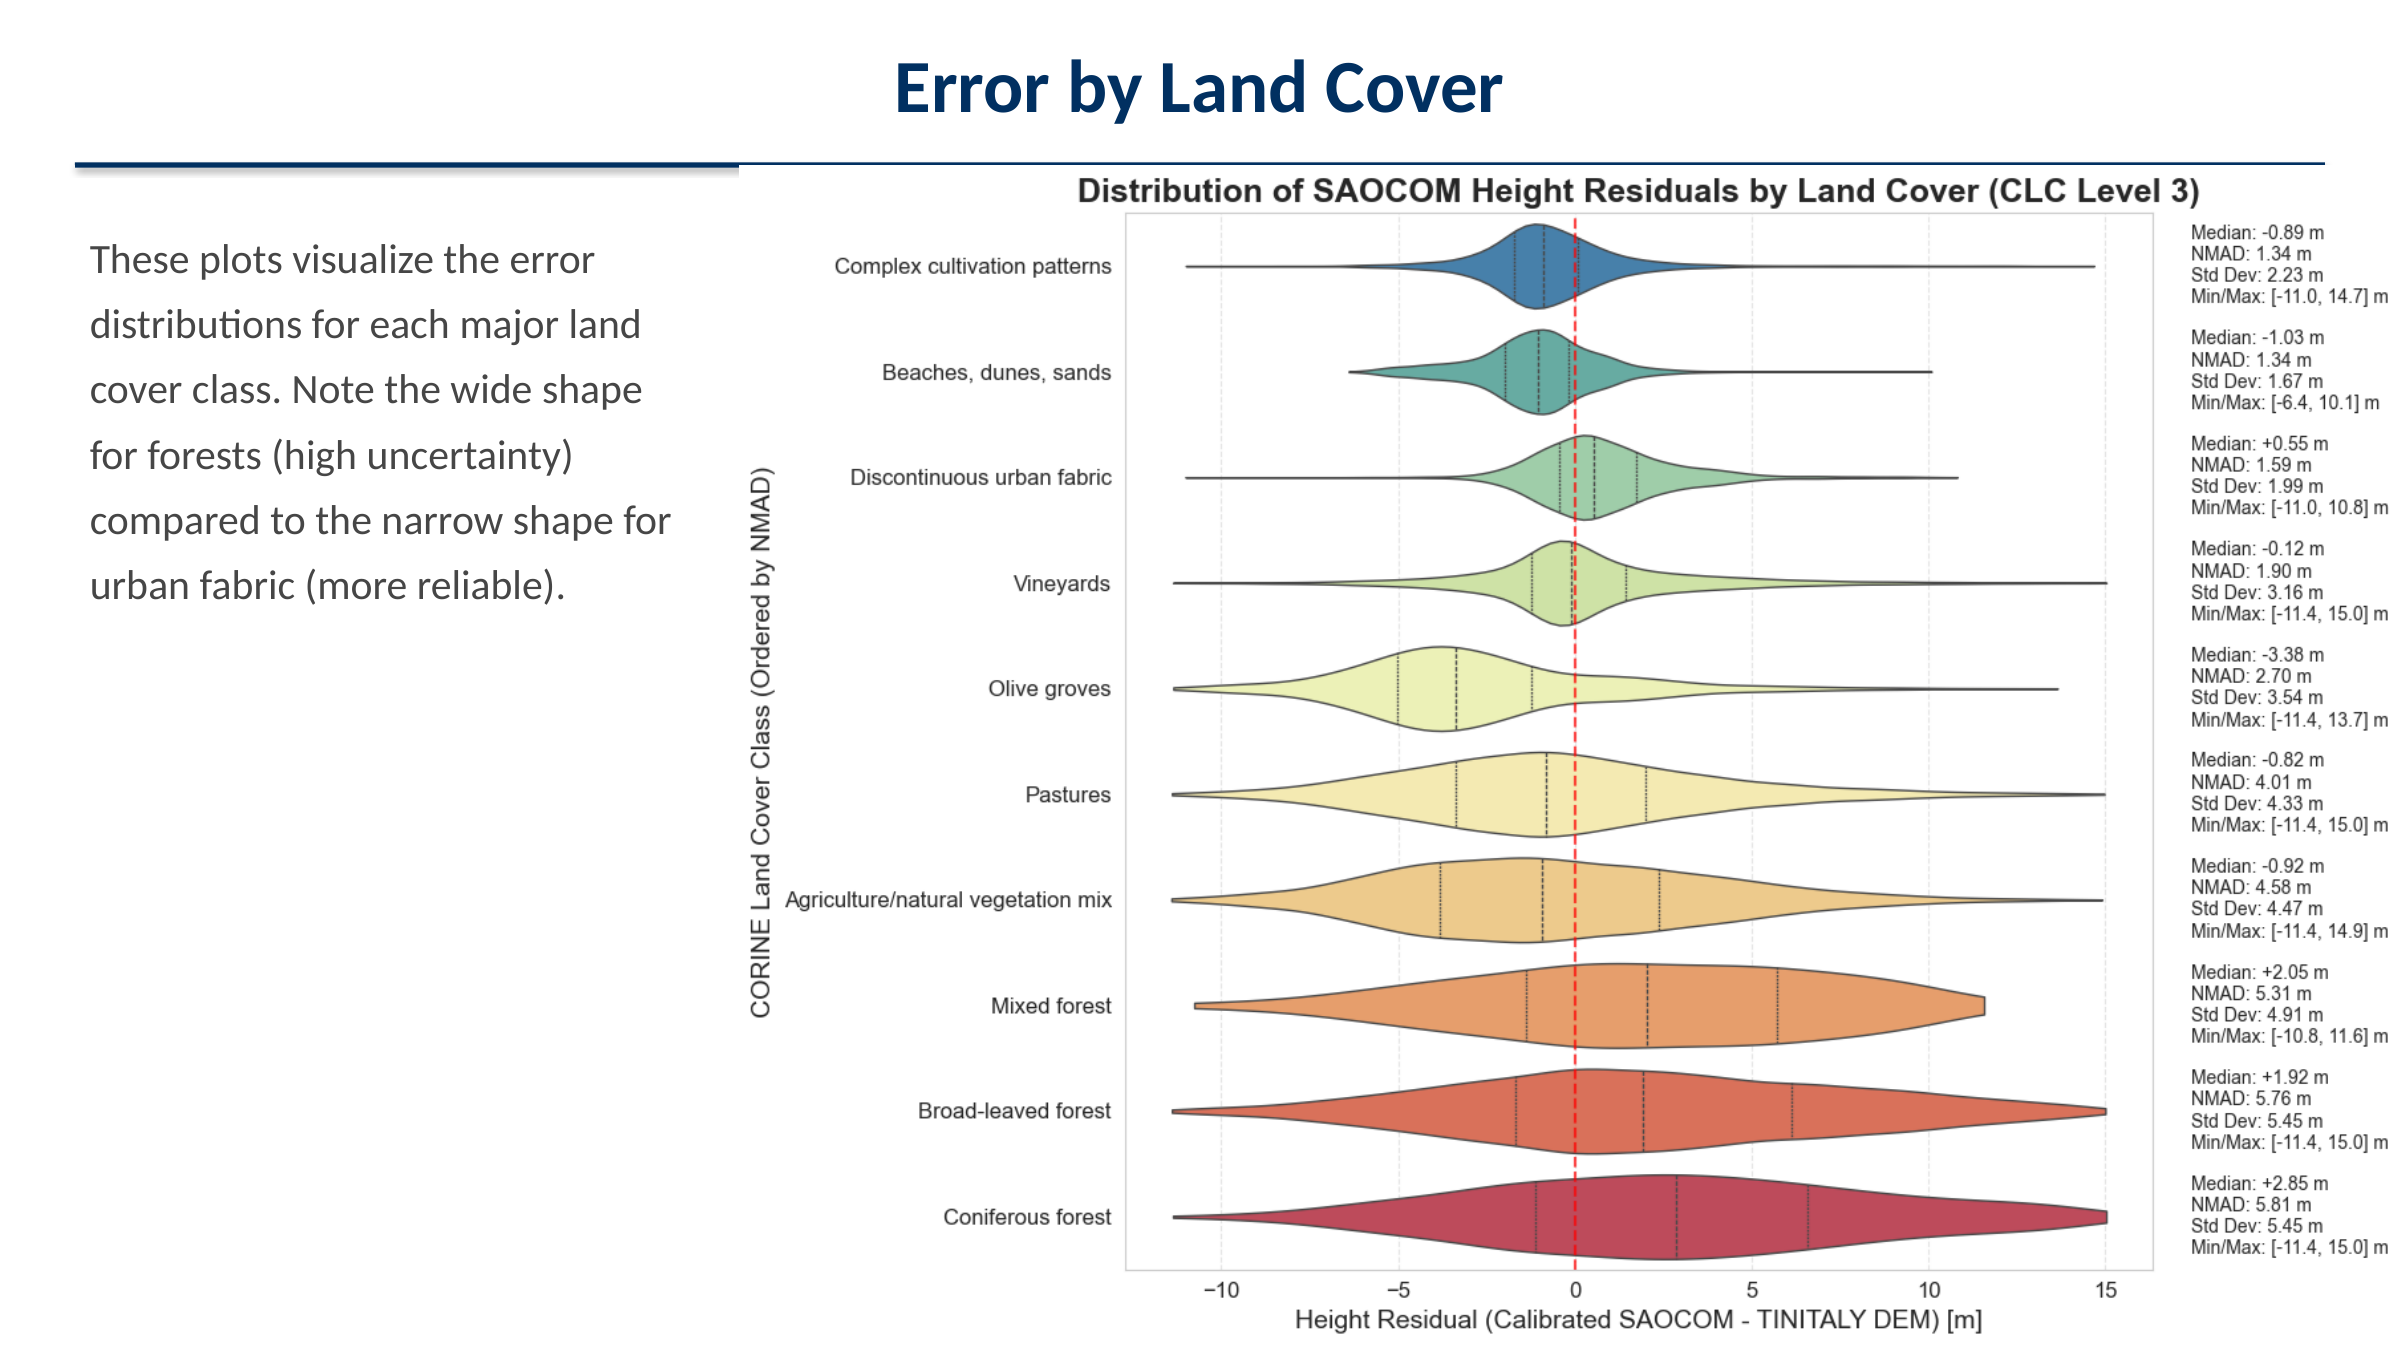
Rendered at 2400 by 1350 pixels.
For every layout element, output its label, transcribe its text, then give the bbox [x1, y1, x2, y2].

picture [738, 164, 2400, 1347]
text_box These plots visualize the error distributions for each major land cover class. Note the wide shape for forests (high uncertainty) compared to the narrow shape for urban fabric (more reliable). [75, 209, 713, 730]
text_box Error by Land Cover [879, 29, 1520, 135]
